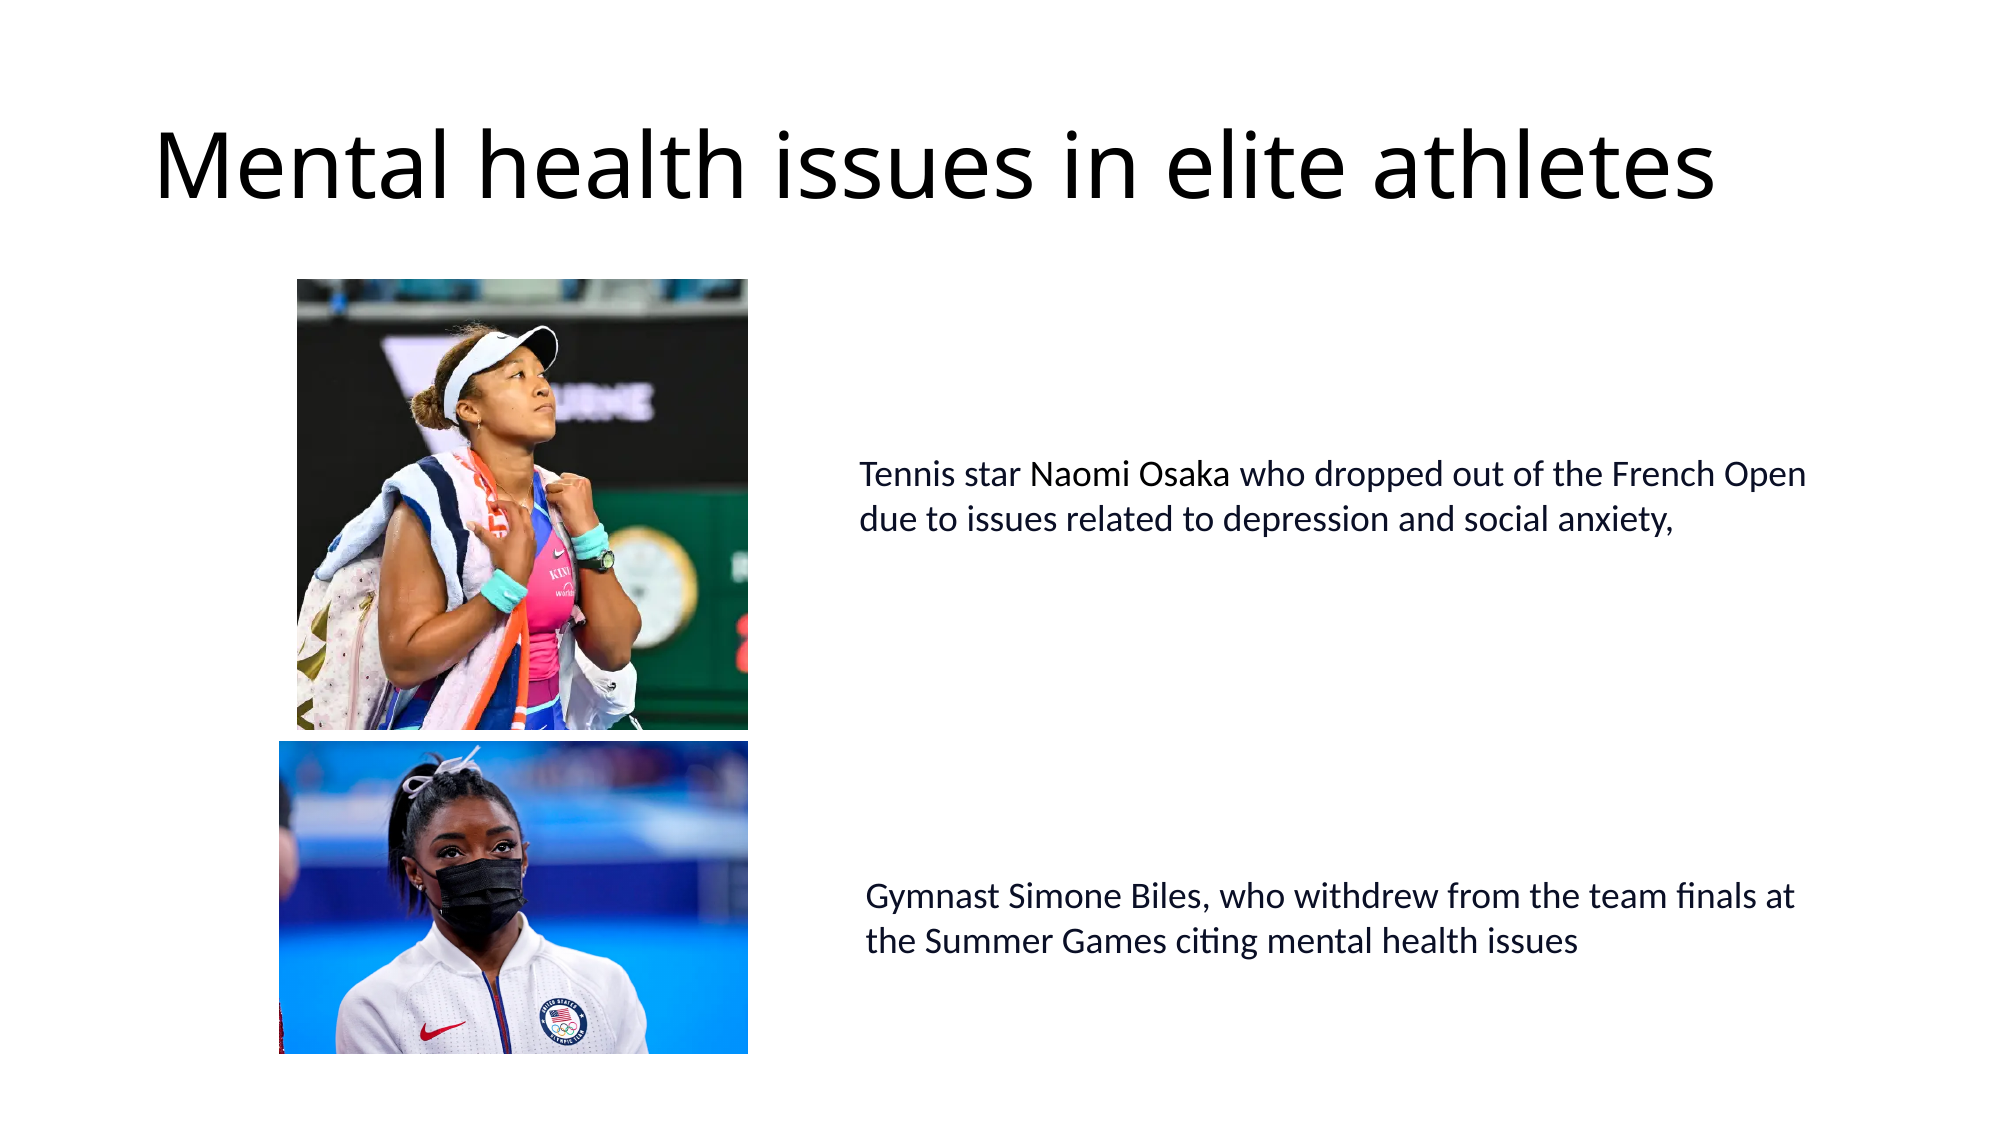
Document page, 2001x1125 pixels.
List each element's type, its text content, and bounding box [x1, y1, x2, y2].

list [297, 279, 748, 730]
title Mental health issues in elite athletes [137, 59, 1863, 278]
text_box Gymnast Simone Biles, who withdrew from the team finals at the Summer Games citing mental health issues [850, 863, 1851, 969]
text_box Tennis star Naomi Osaka who dropped out of the French Open due to issues related to depression and social anxiety, [844, 441, 1845, 546]
picture [279, 741, 748, 1054]
